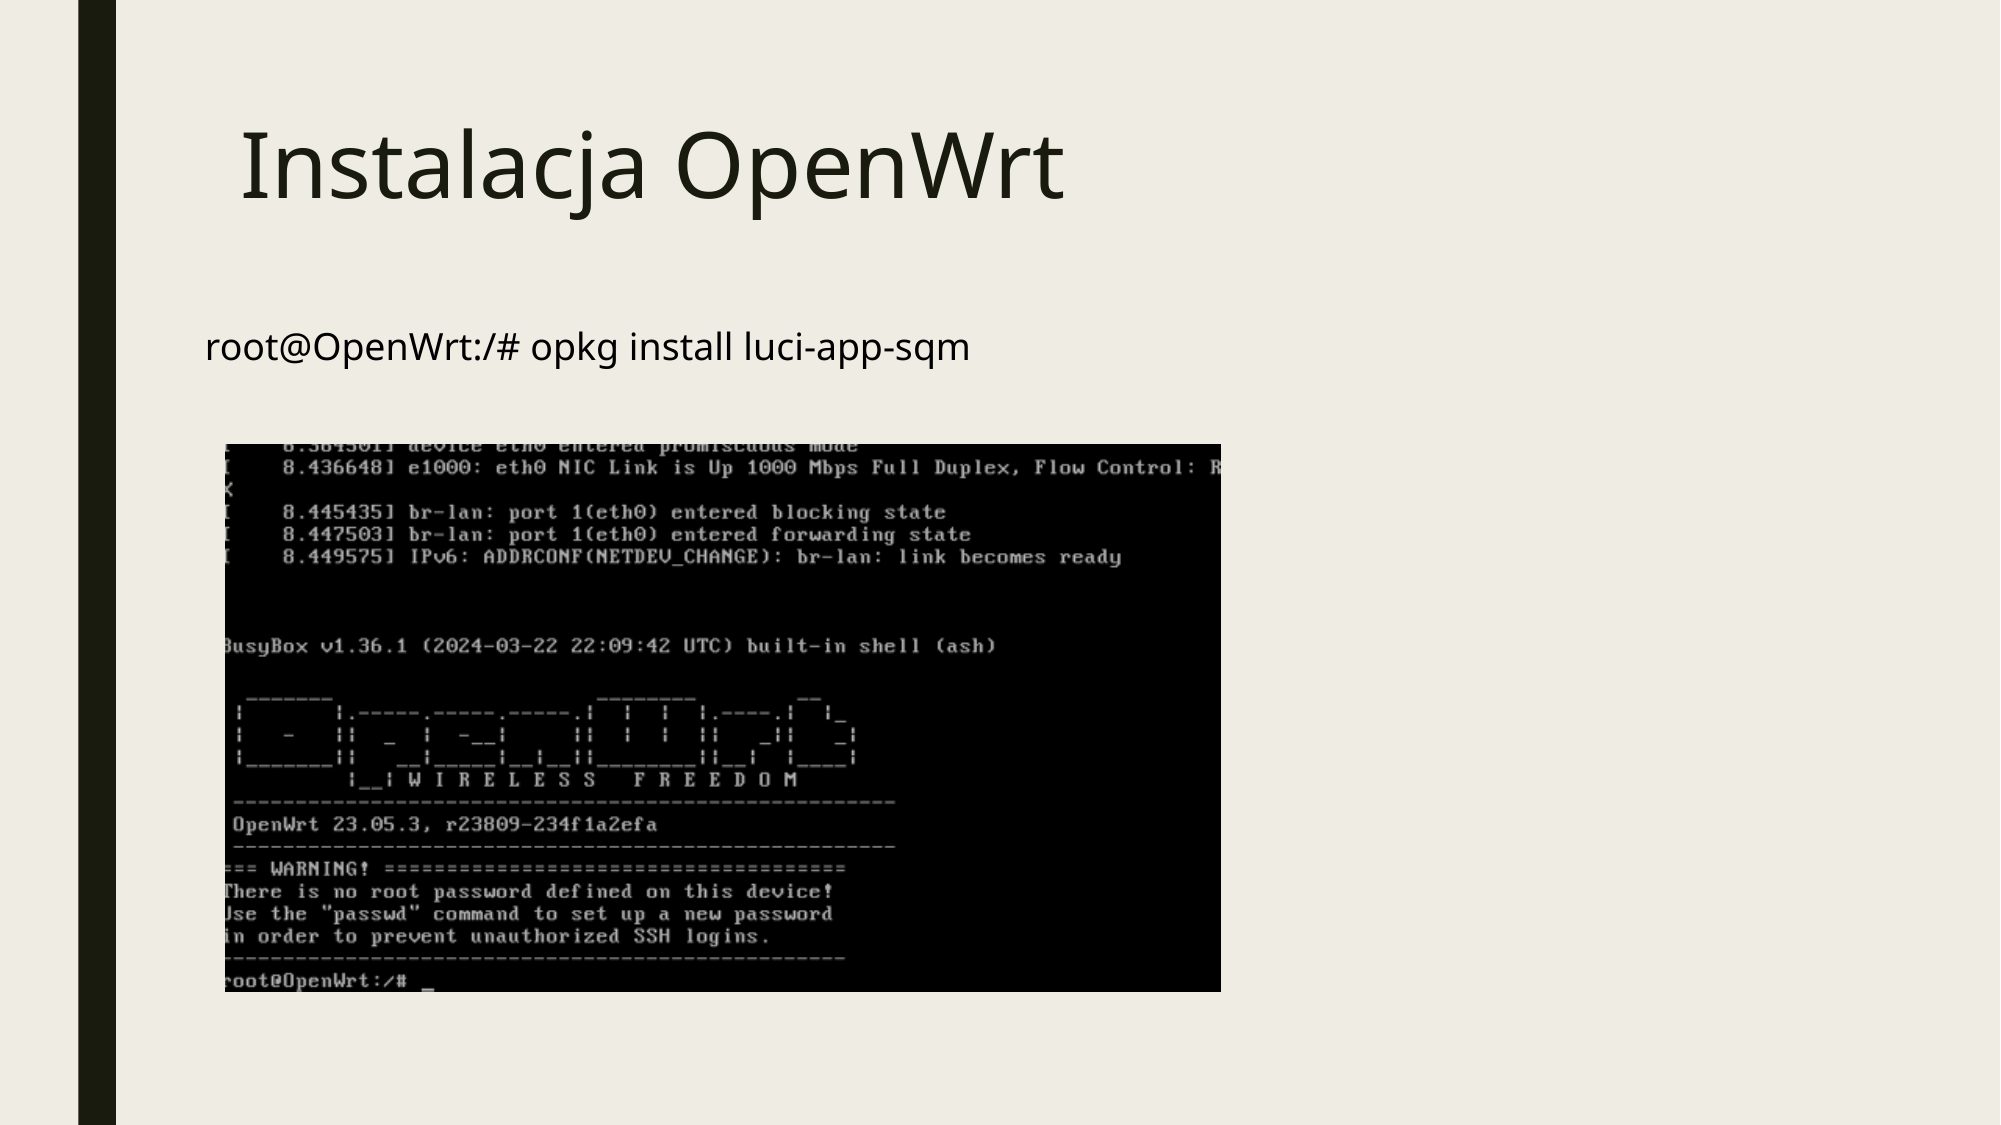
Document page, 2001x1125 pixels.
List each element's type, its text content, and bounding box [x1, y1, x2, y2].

title Instalacja OpenWrt [225, 112, 1800, 357]
text_box root@OpenWrt:/# opkg install luci-app-sqm [190, 315, 997, 375]
picture [224, 444, 1221, 992]
